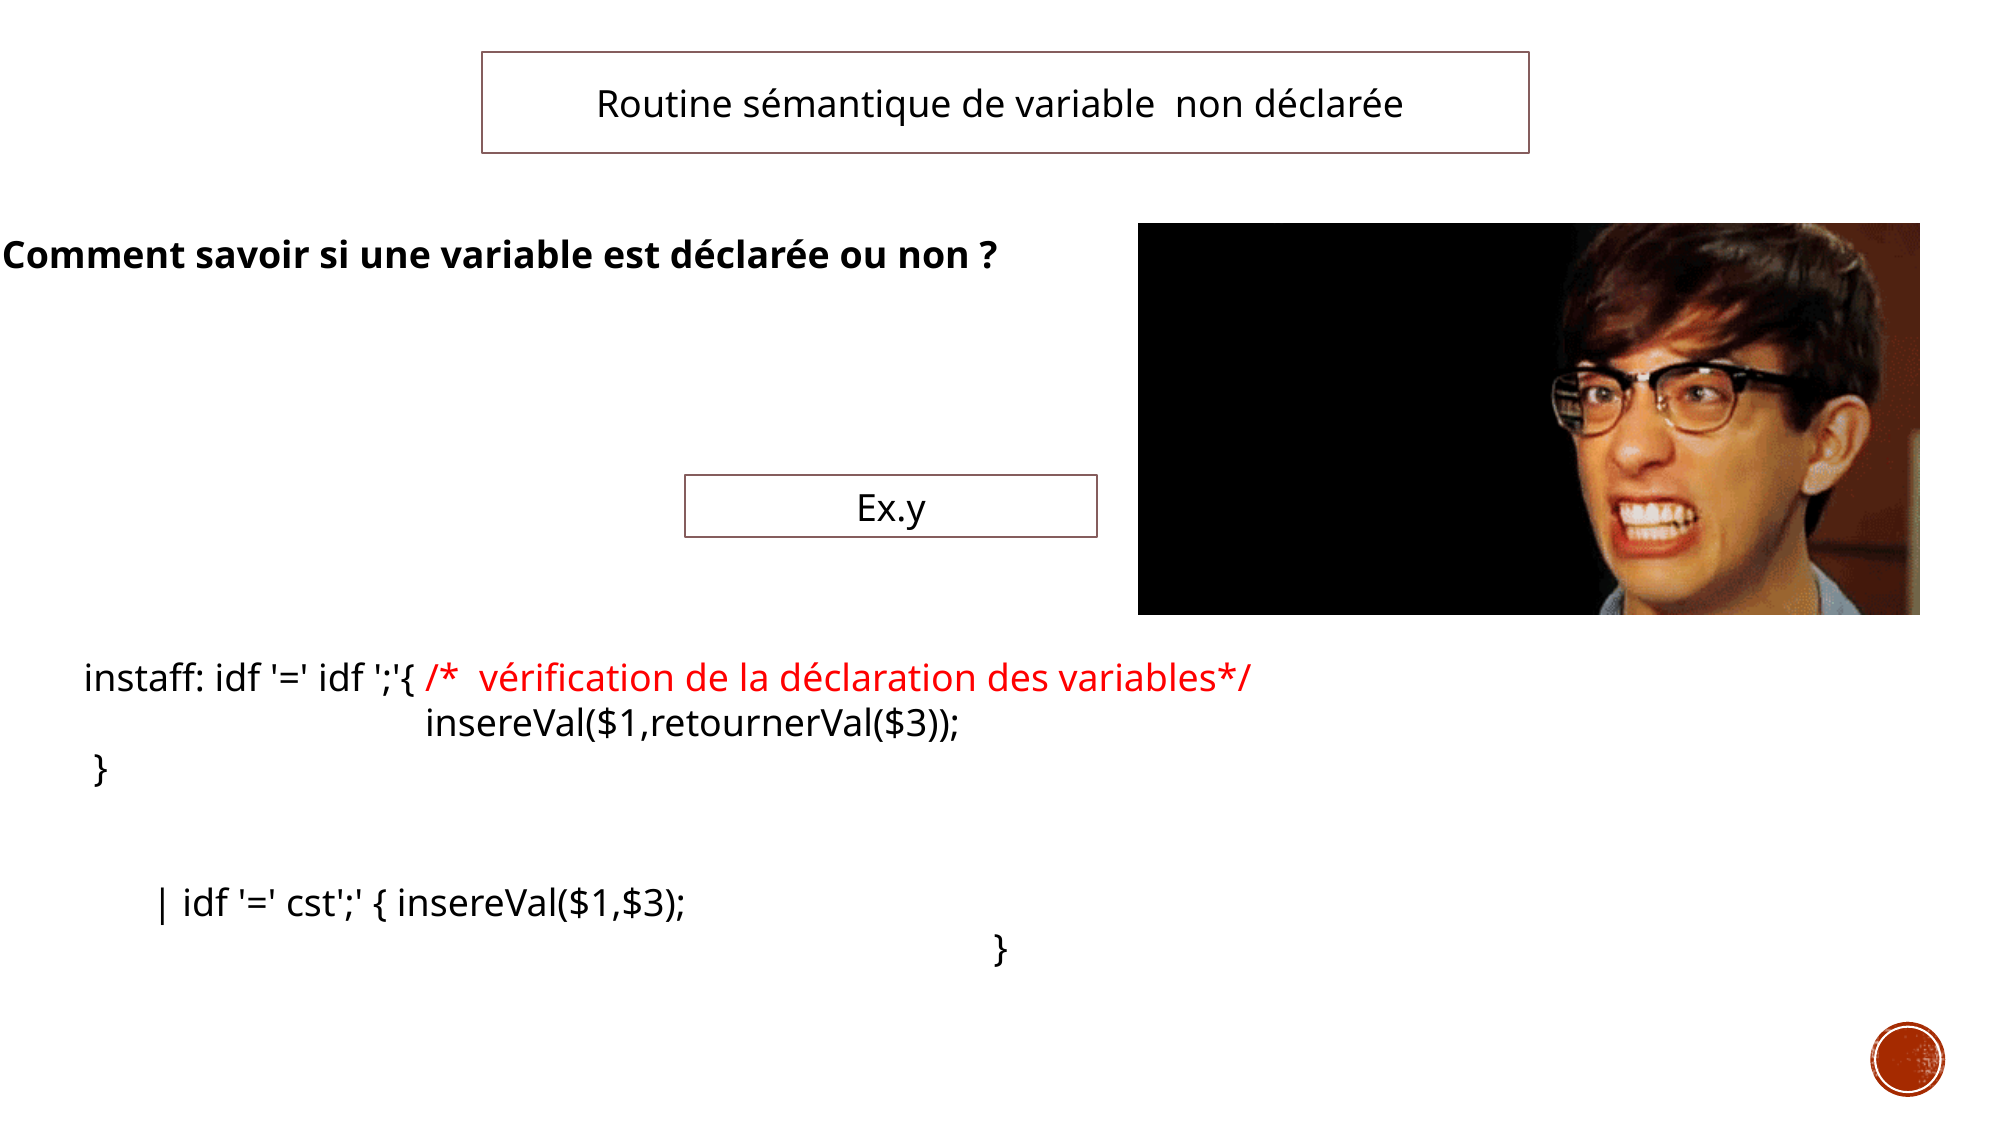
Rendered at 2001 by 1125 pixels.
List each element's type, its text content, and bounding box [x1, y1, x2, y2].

text_box Comment savoir si une variable est déclarée ou non ? [0, 223, 1024, 284]
text_box Routine sémantique de variable non déclarée [481, 51, 1530, 154]
text_box Ex.y [684, 474, 1098, 538]
picture [1138, 223, 1920, 615]
text_box instaff: idf '=' idf ';'{ /* vérification de la déclaration des variables*/ insereVal($1,retournerVal($3)); } | idf '=' cst';' { insereVal($1,$3); } [69, 647, 1570, 977]
